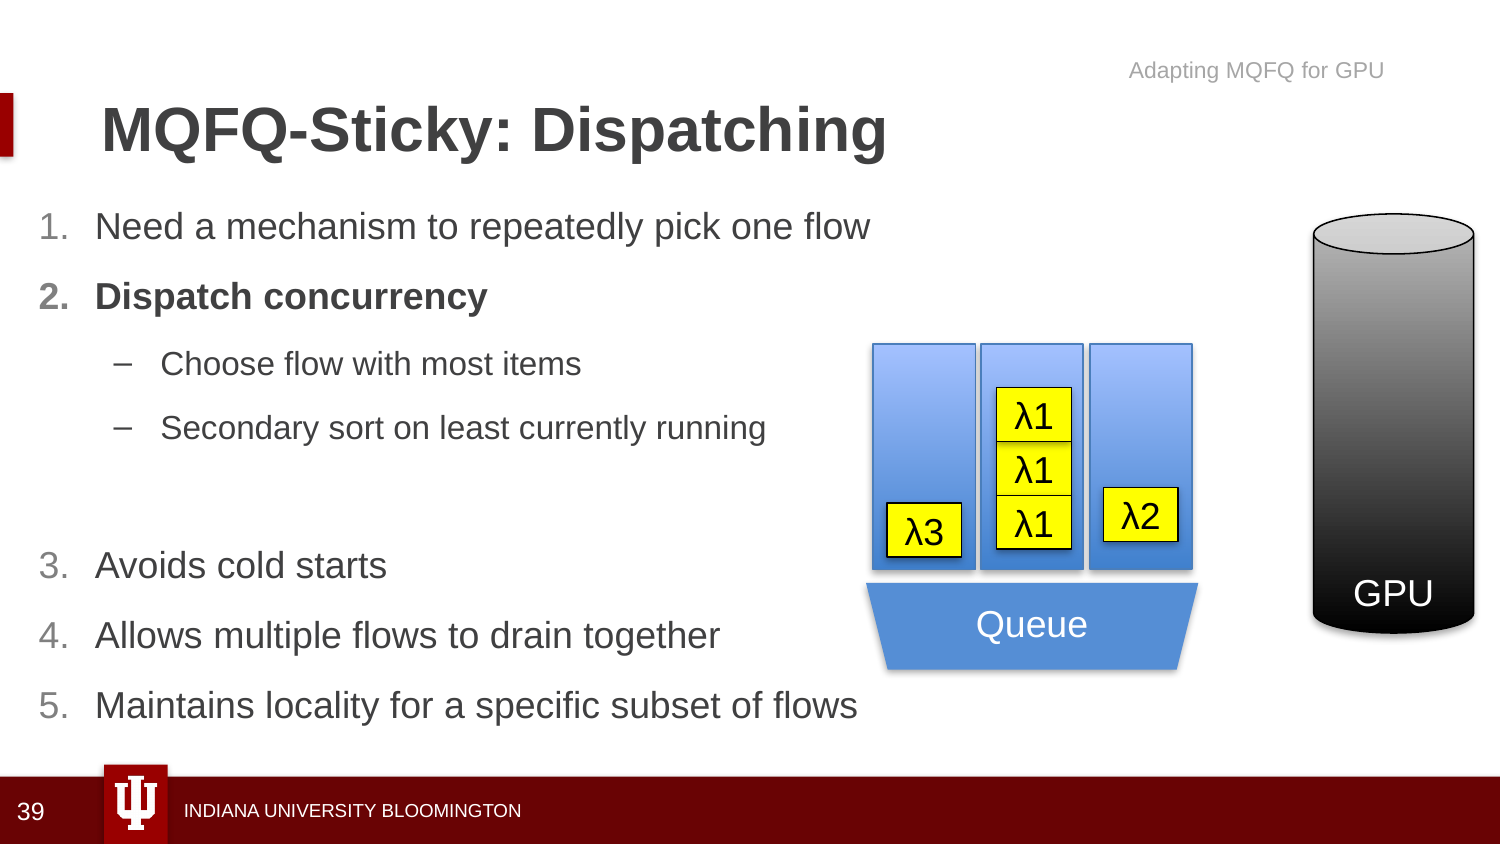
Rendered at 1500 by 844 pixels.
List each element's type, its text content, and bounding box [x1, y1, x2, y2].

list Need a mechanism to repeatedly pick one flow Dispatch concurrency Choose flow with most items Secondary sort on least currently running Avoids cold starts Allows multiple flows to drain together Maintains locality for a specific subset of flows [23, 194, 887, 788]
text_box GPU [1312, 213, 1475, 634]
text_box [865, 582, 1199, 670]
text_box λ3 [886, 502, 962, 558]
text_box [1089, 343, 1193, 570]
text_box λ1 [996, 387, 1072, 442]
title MQFQ-Sticky: Dispatching [86, 69, 1400, 184]
text_box [887, 343, 976, 570]
slide_number 39 [1, 787, 89, 833]
text_box Overcommitment can improve throughput [1315, 215, 1472, 253]
list Adapting MQFQ for GPU [792, 48, 1400, 90]
text_box λ2 [1103, 487, 1179, 542]
text_box λ1 [996, 495, 1072, 550]
text_box [980, 343, 1084, 570]
text_box λ1 [996, 449, 1072, 494]
